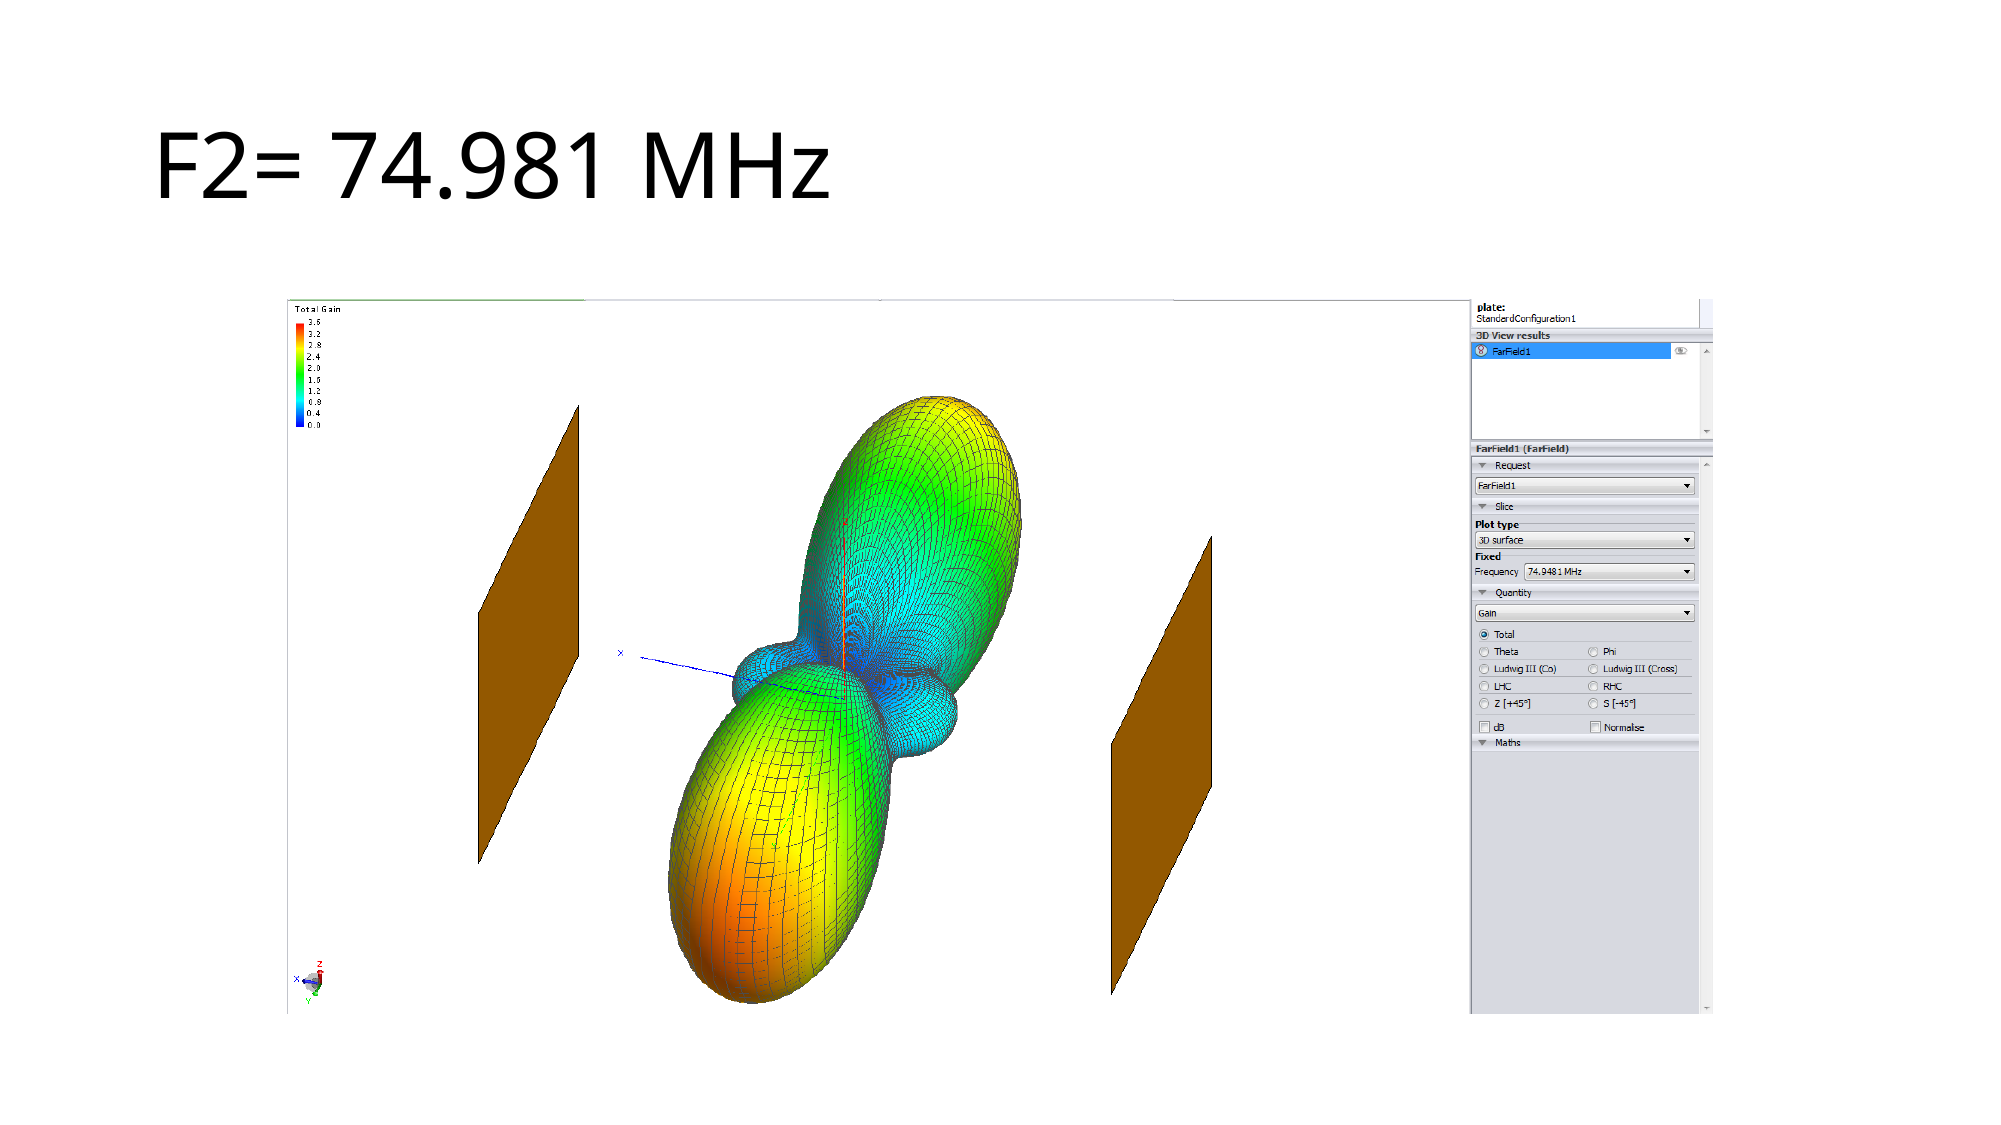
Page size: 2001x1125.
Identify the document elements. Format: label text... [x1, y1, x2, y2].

title F2= 74.981 MHz [137, 59, 1863, 278]
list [287, 299, 1712, 1014]
